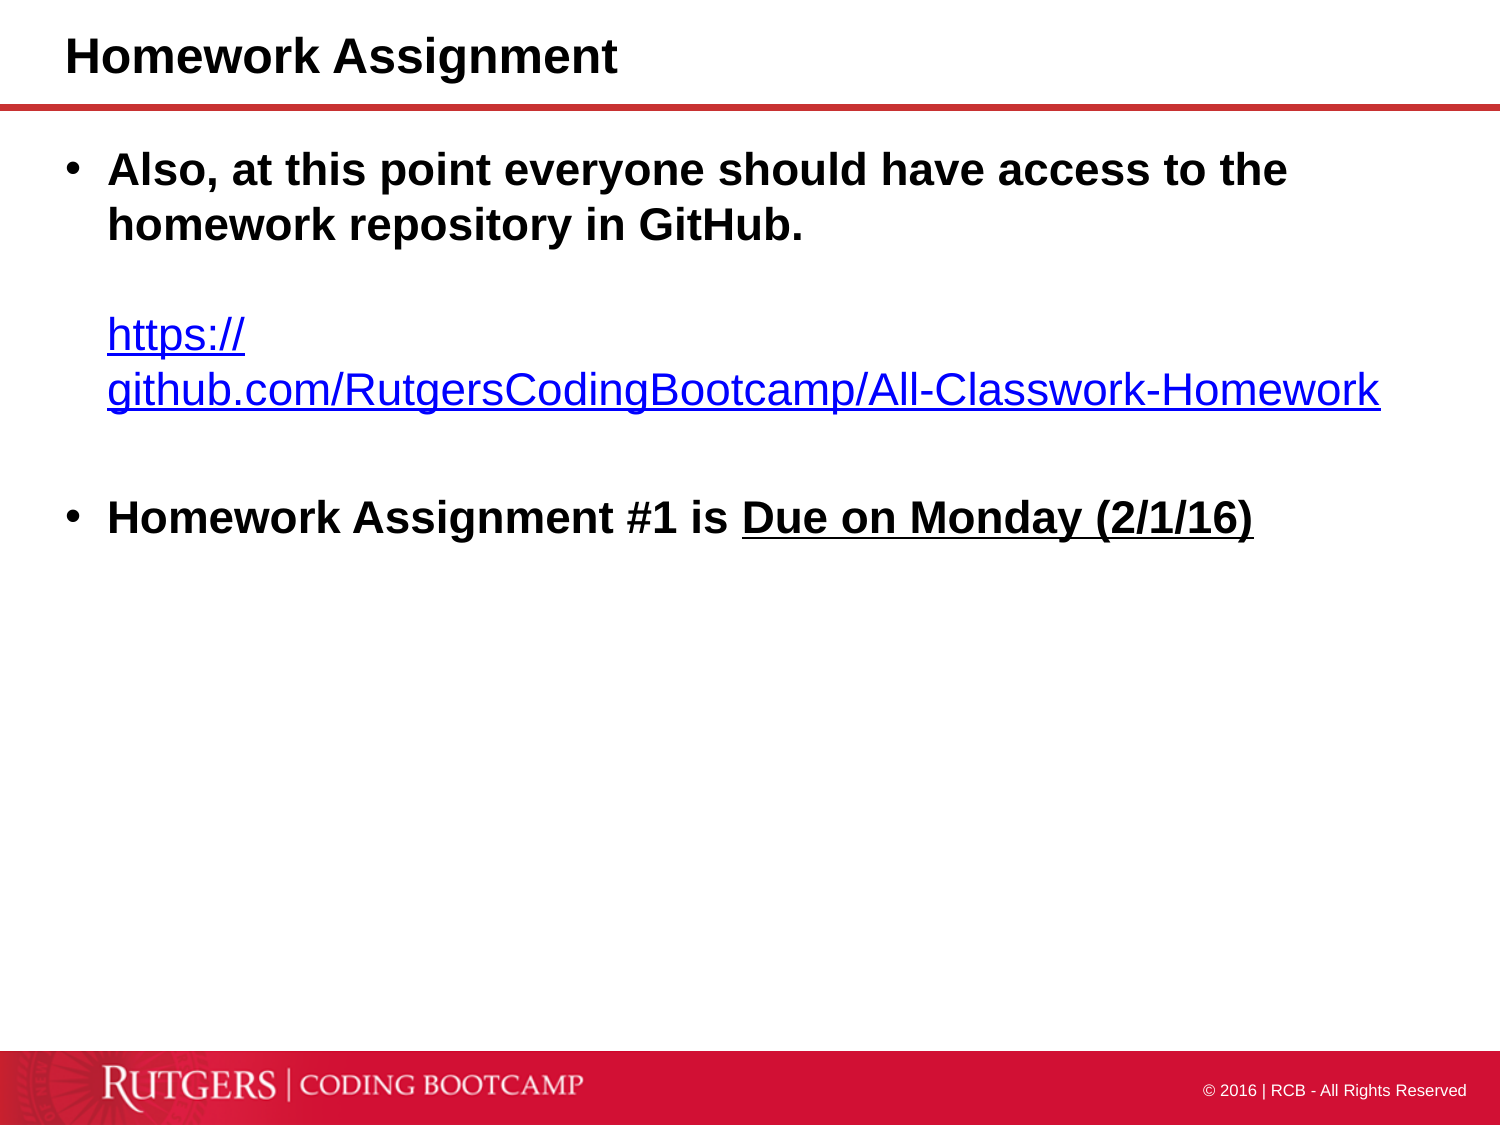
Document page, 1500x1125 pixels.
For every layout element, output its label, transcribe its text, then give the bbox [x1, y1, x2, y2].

text_box Homework Assignment [49, 16, 719, 91]
text_box Also, at this point everyone should have access to the homework repository in GitHub. https://github.com/RutgersCodingBootcamp/All-Classwork-Homework Homework Assignment #1 is Due on Monday (2/1/16) [49, 124, 1484, 863]
text_box [648, 1049, 1500, 1125]
picture [0, 1051, 651, 1125]
text_box © 2016 | RCB - All Rights Reserved [1024, 1072, 1483, 1108]
text_box [0, 0, 1500, 104]
